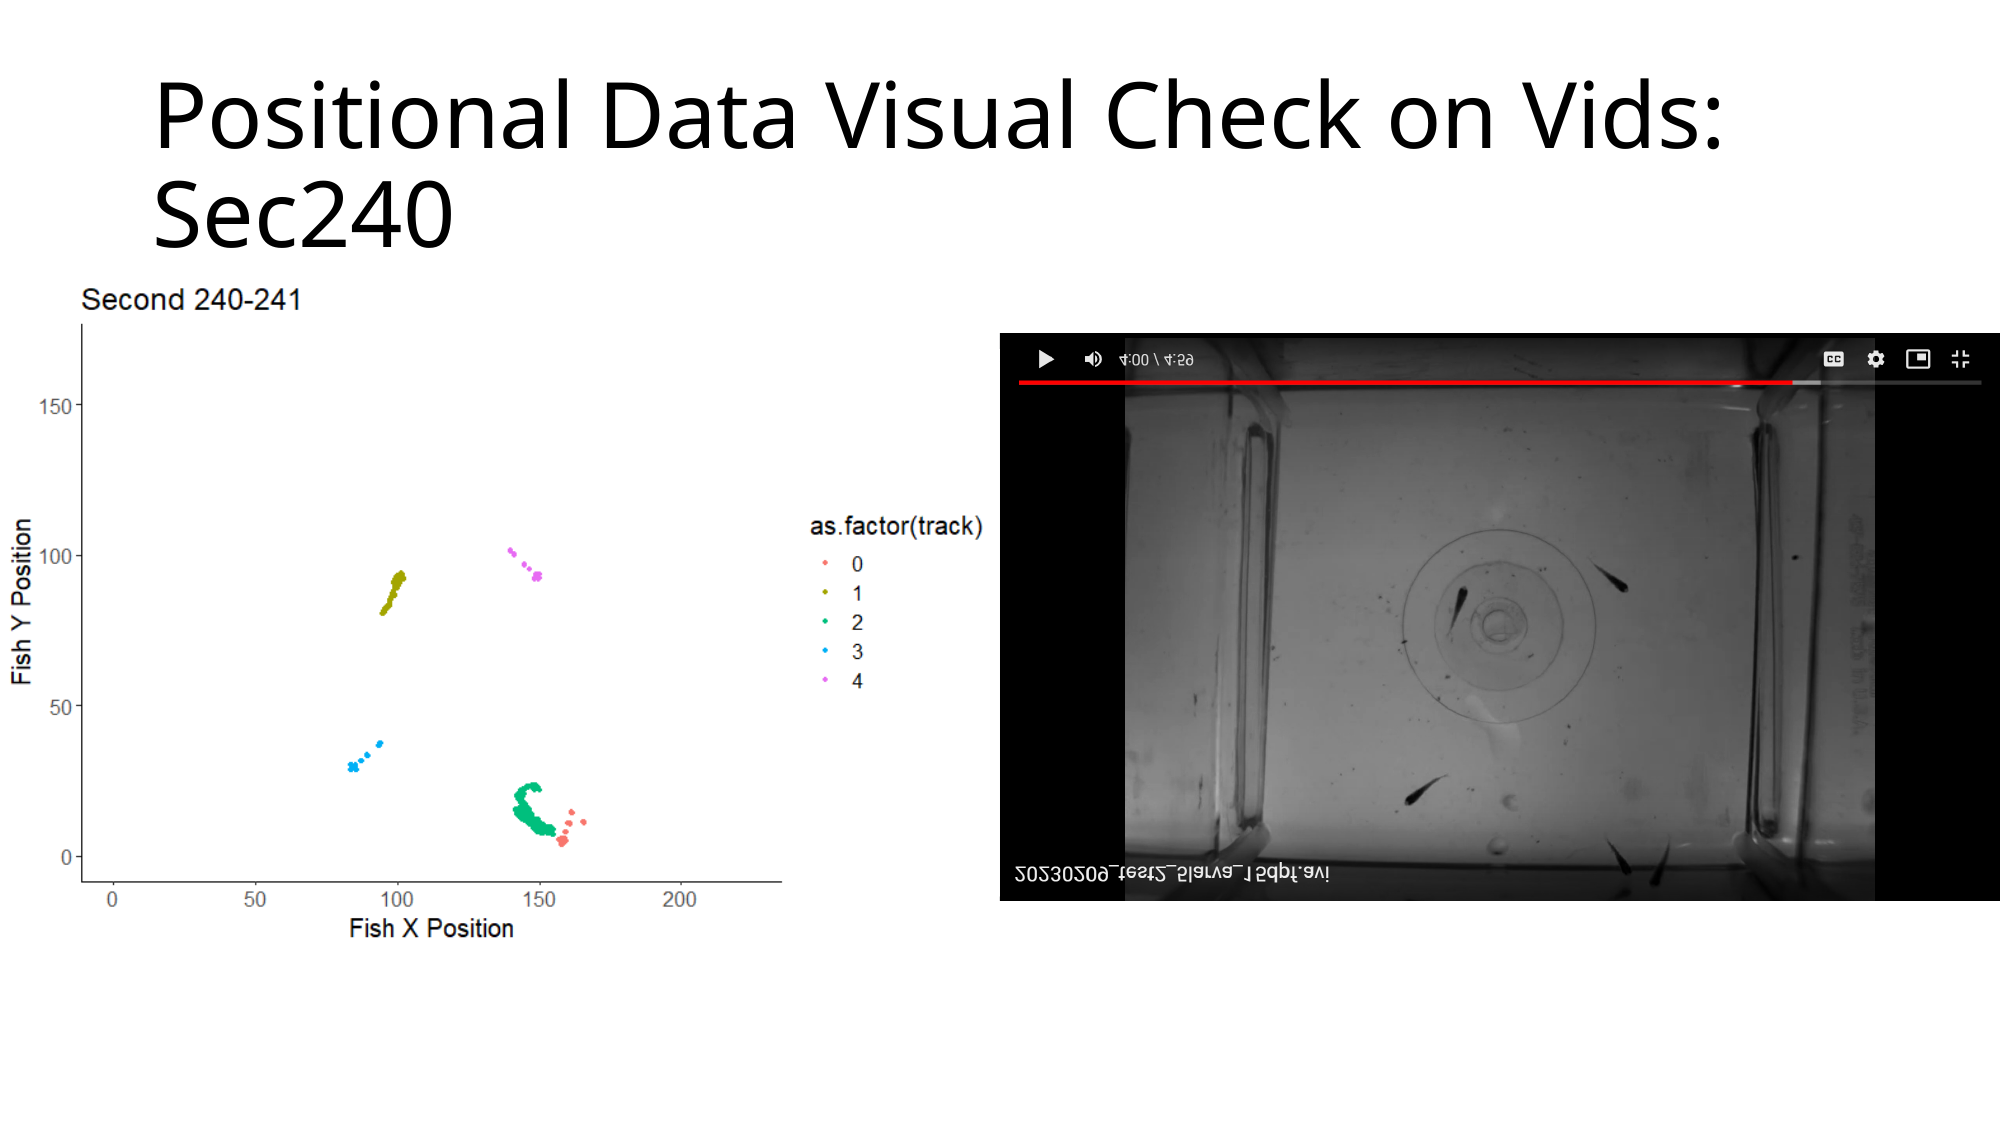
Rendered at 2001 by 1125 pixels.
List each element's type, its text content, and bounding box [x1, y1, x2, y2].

title Positional Data Visual Check on Vids: Sec240 [137, 59, 1863, 278]
picture [0, 277, 998, 950]
picture [999, 332, 2000, 901]
